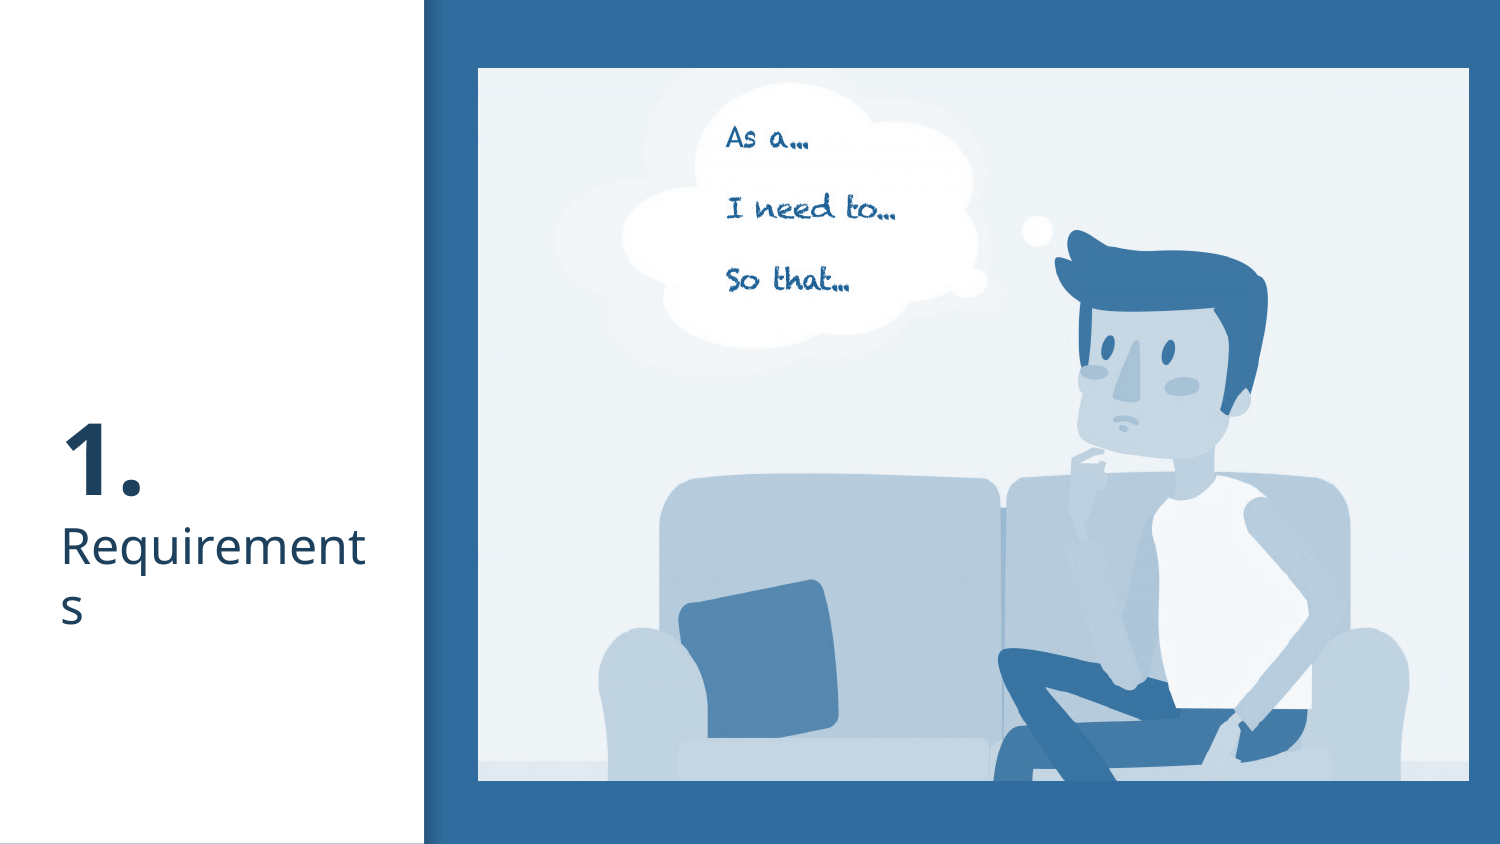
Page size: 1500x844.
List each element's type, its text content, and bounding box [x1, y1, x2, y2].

picture [478, 68, 1469, 781]
title 1. Requirements [45, 46, 388, 650]
